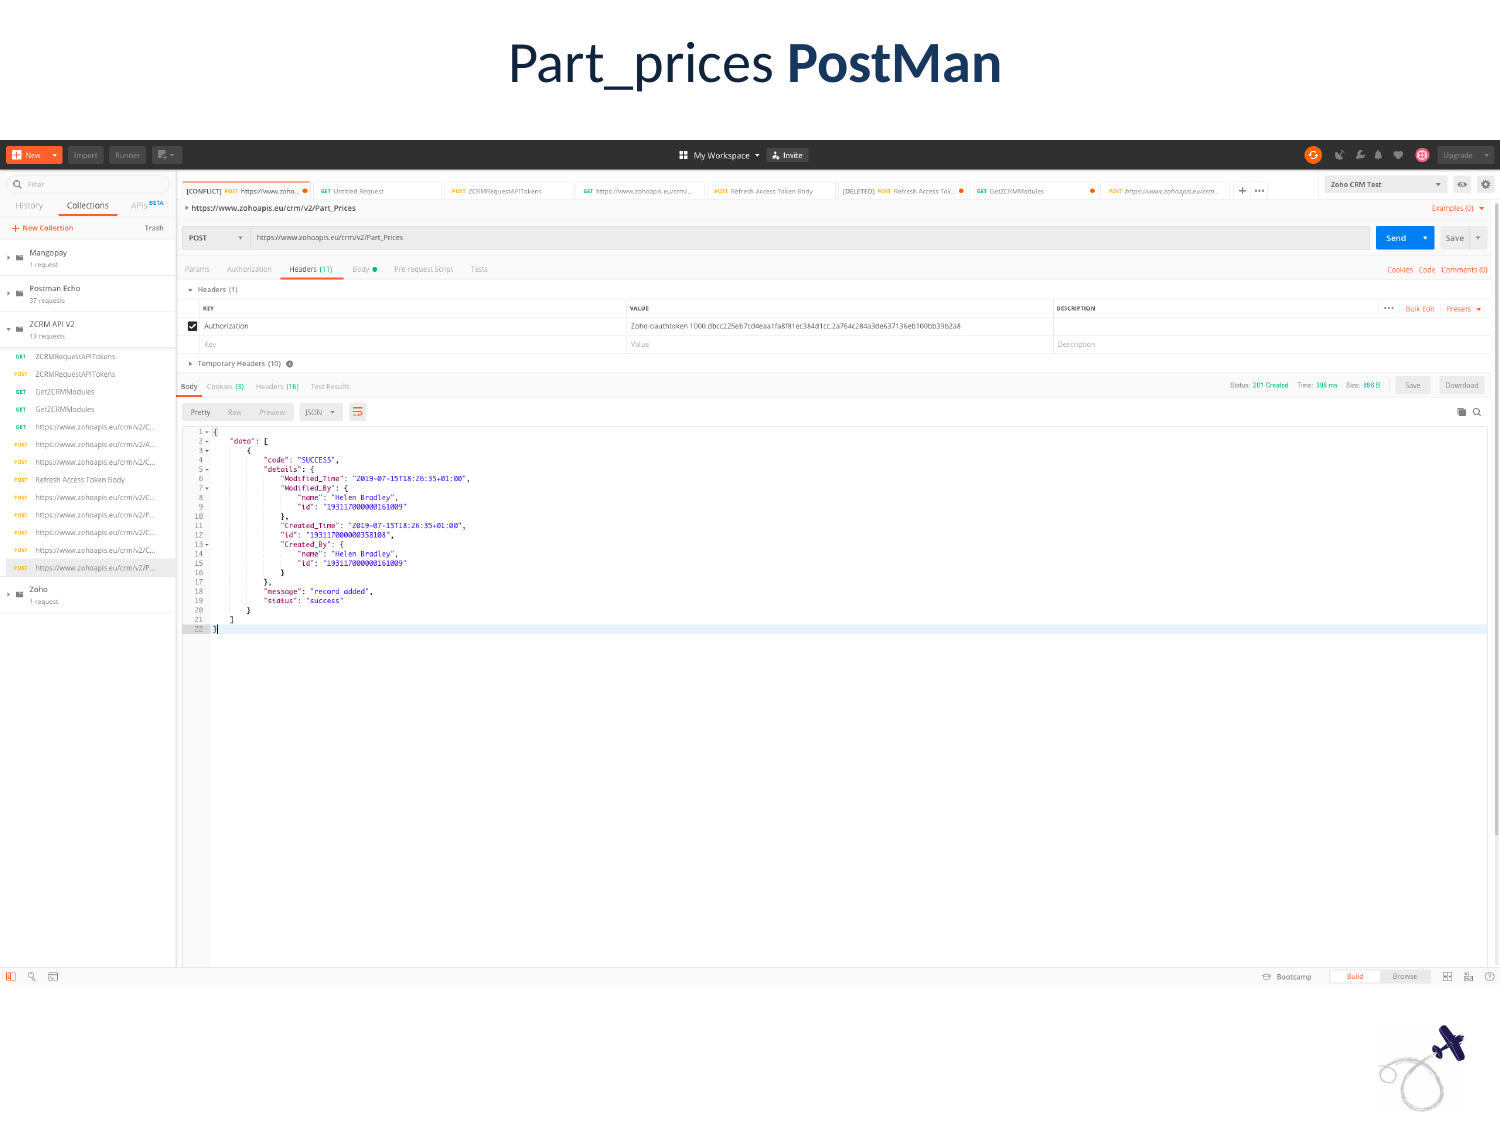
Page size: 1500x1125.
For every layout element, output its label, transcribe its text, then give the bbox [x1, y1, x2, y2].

text_box Part_prices PostMan [319, 17, 1191, 102]
picture [1376, 1025, 1465, 1112]
picture [0, 140, 1500, 985]
